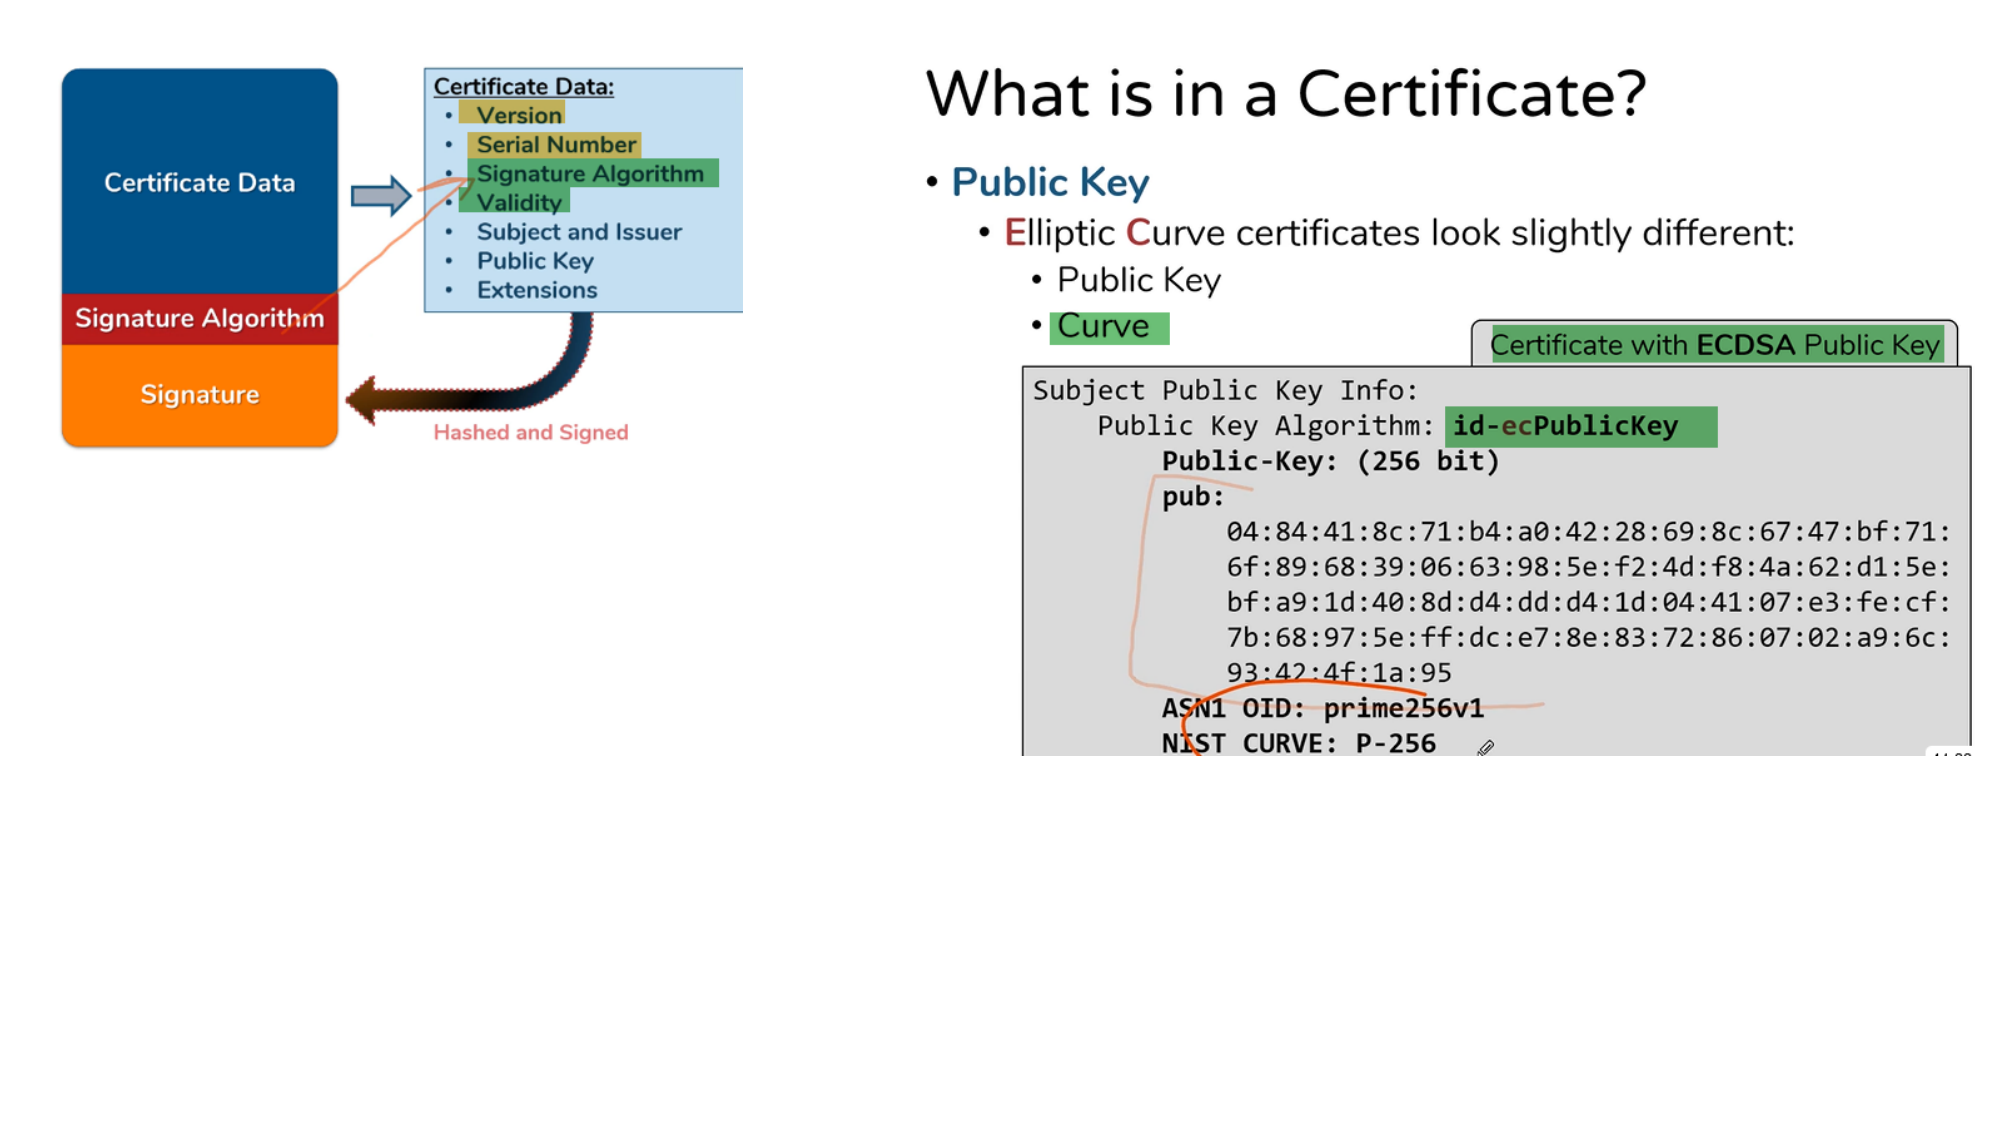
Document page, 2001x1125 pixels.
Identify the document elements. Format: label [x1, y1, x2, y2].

picture [901, 57, 1977, 756]
picture [47, 57, 743, 453]
